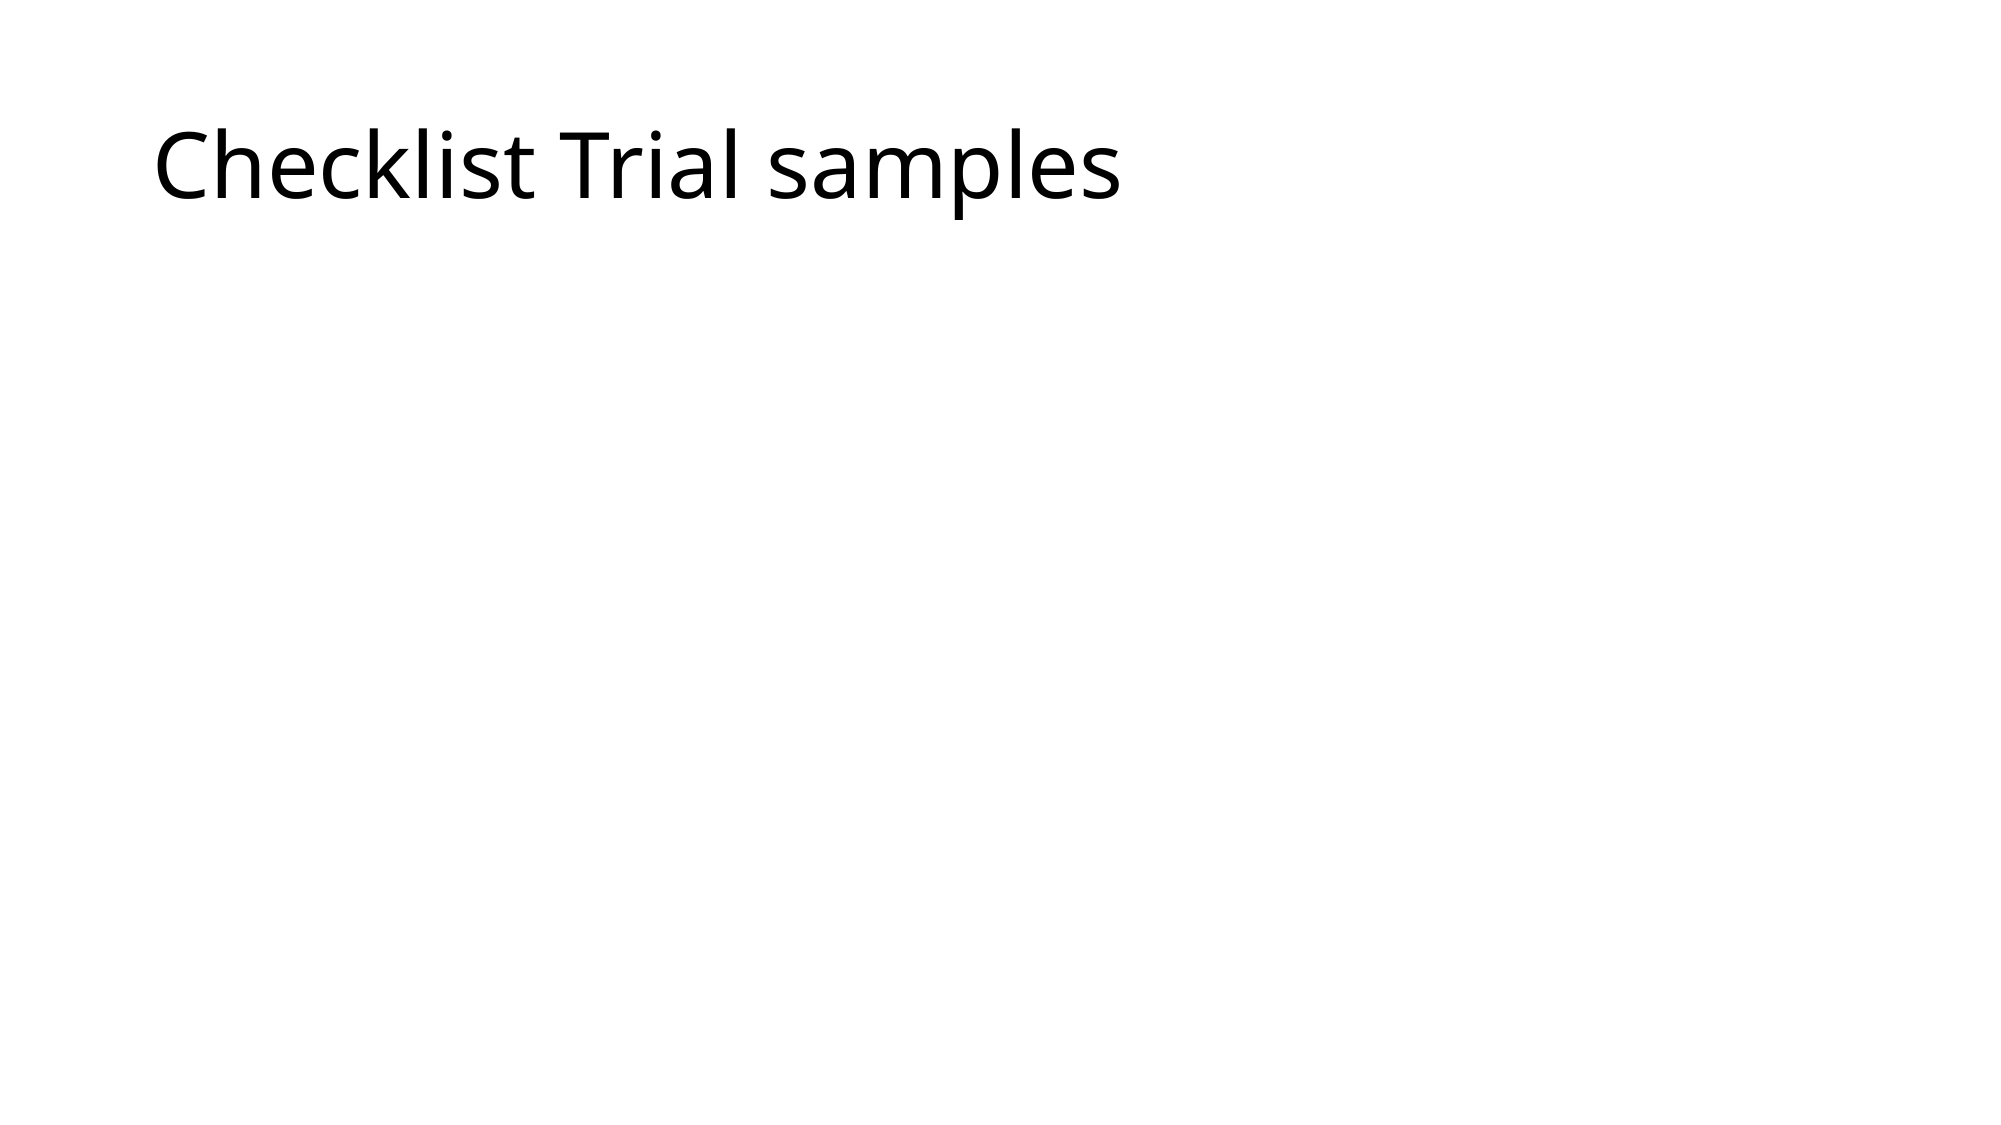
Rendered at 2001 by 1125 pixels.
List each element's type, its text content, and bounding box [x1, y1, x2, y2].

title Checklist Trial samples [137, 59, 1863, 278]
